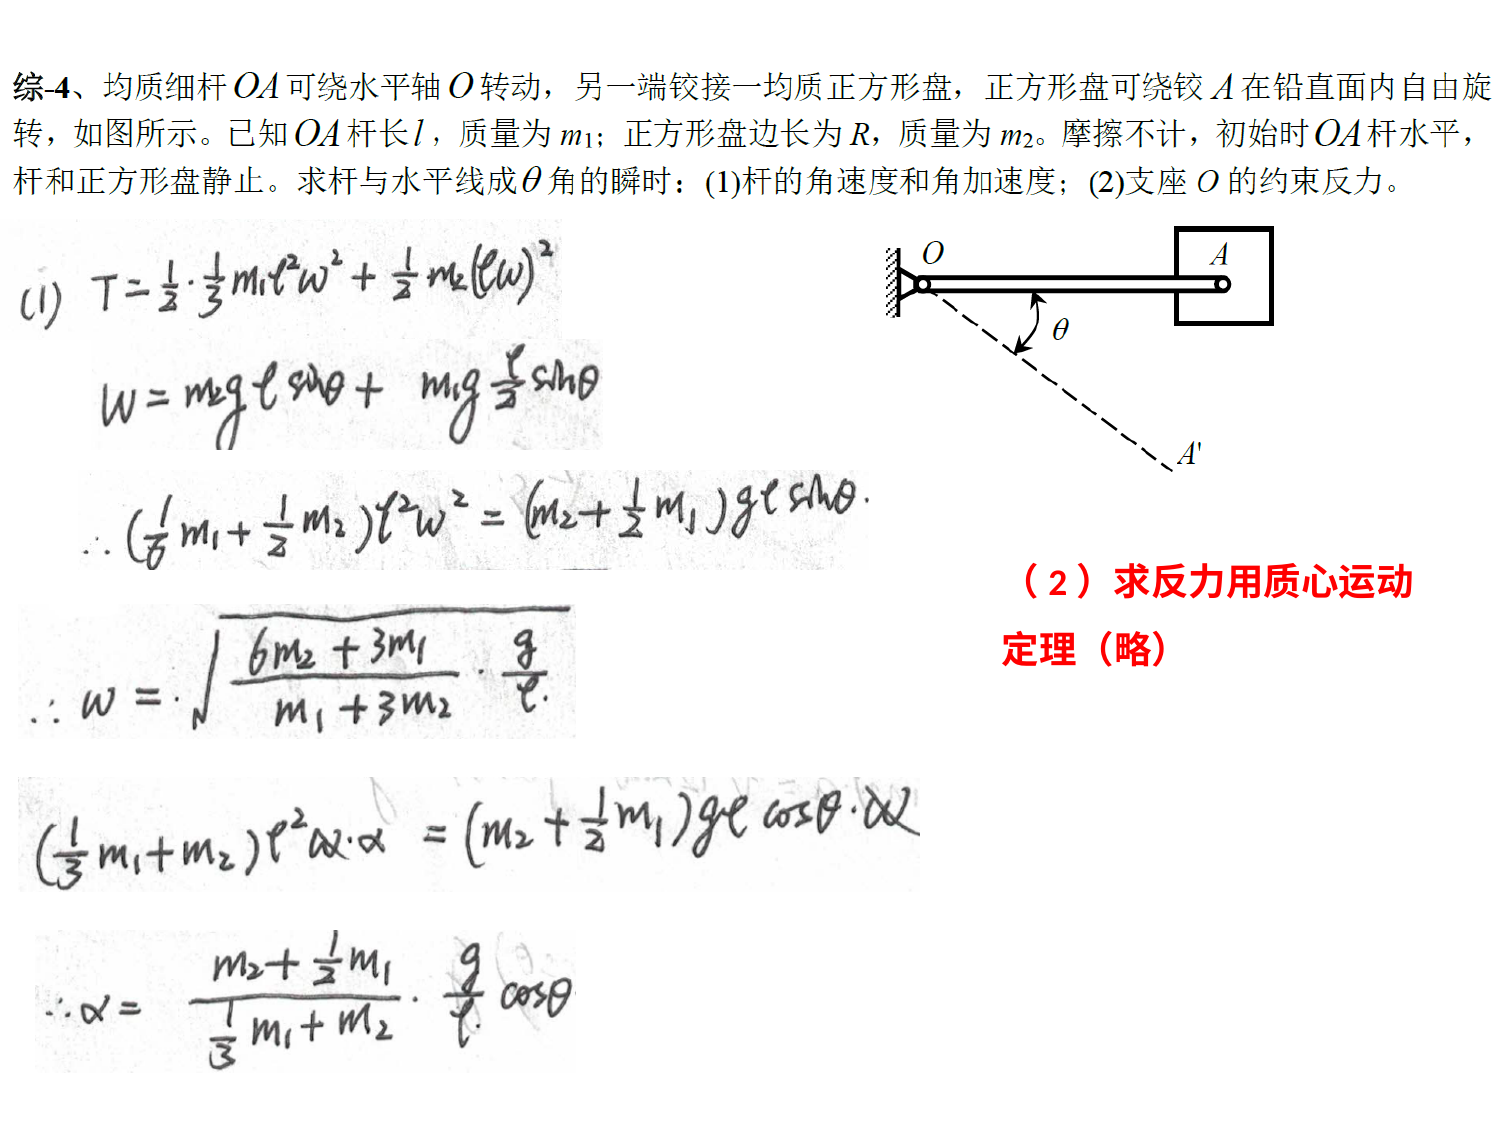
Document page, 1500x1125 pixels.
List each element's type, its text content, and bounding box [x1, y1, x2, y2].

picture [17, 777, 920, 892]
picture [35, 930, 576, 1073]
text_box （2）求反力用质心运动定理（略） [987, 528, 1448, 679]
picture [17, 604, 576, 739]
picture [0, 60, 1500, 570]
